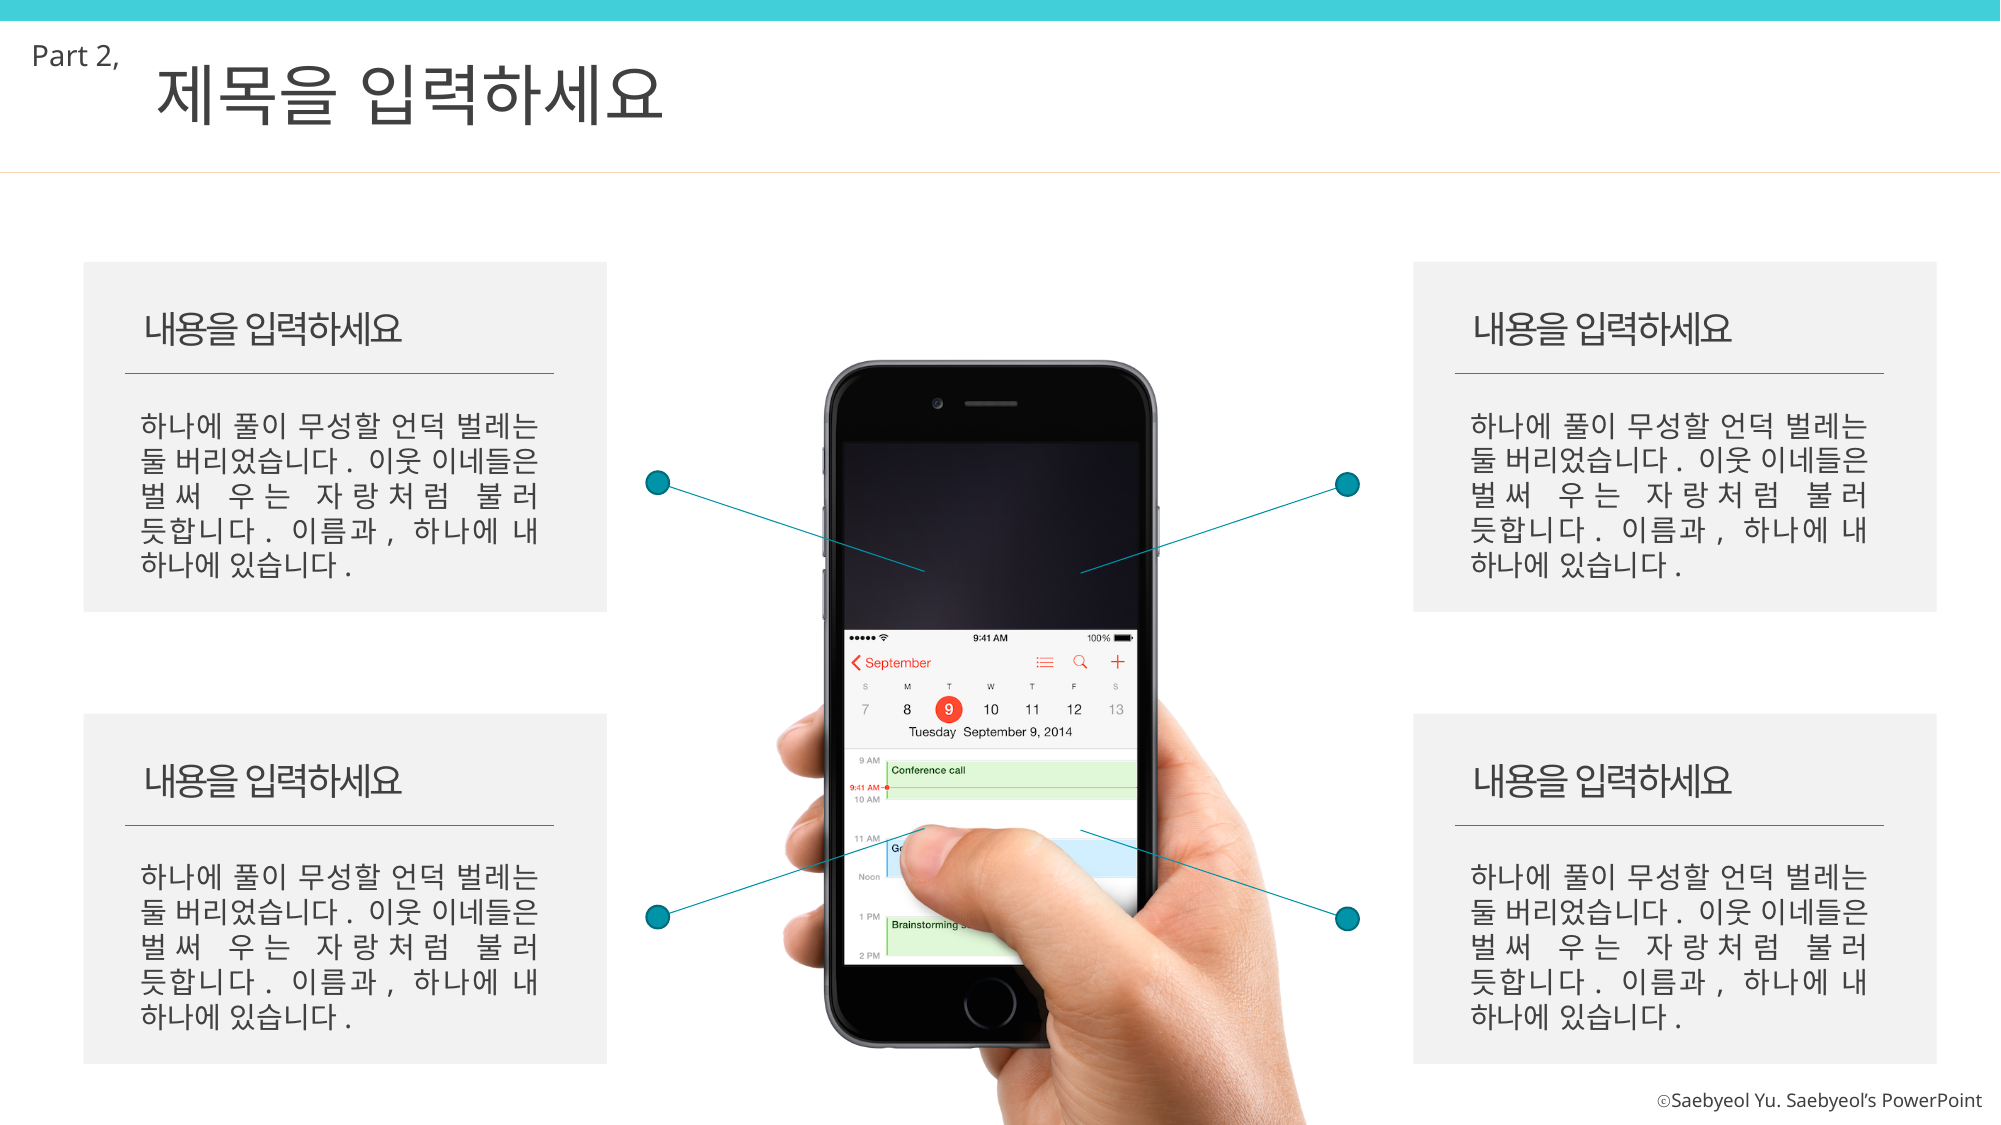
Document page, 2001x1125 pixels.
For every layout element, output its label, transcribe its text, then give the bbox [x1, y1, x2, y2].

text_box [1413, 261, 1937, 612]
picture [776, 359, 1307, 1125]
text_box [1116, 421, 1327, 632]
text_box Part 2, [16, 29, 300, 80]
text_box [678, 770, 889, 981]
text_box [678, 419, 889, 630]
text_box [0, 0, 2000, 22]
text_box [1116, 771, 1327, 983]
text_box 제목을 입력하세요 [140, 46, 682, 142]
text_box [1413, 713, 1937, 1064]
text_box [83, 713, 607, 1064]
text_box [83, 261, 607, 613]
